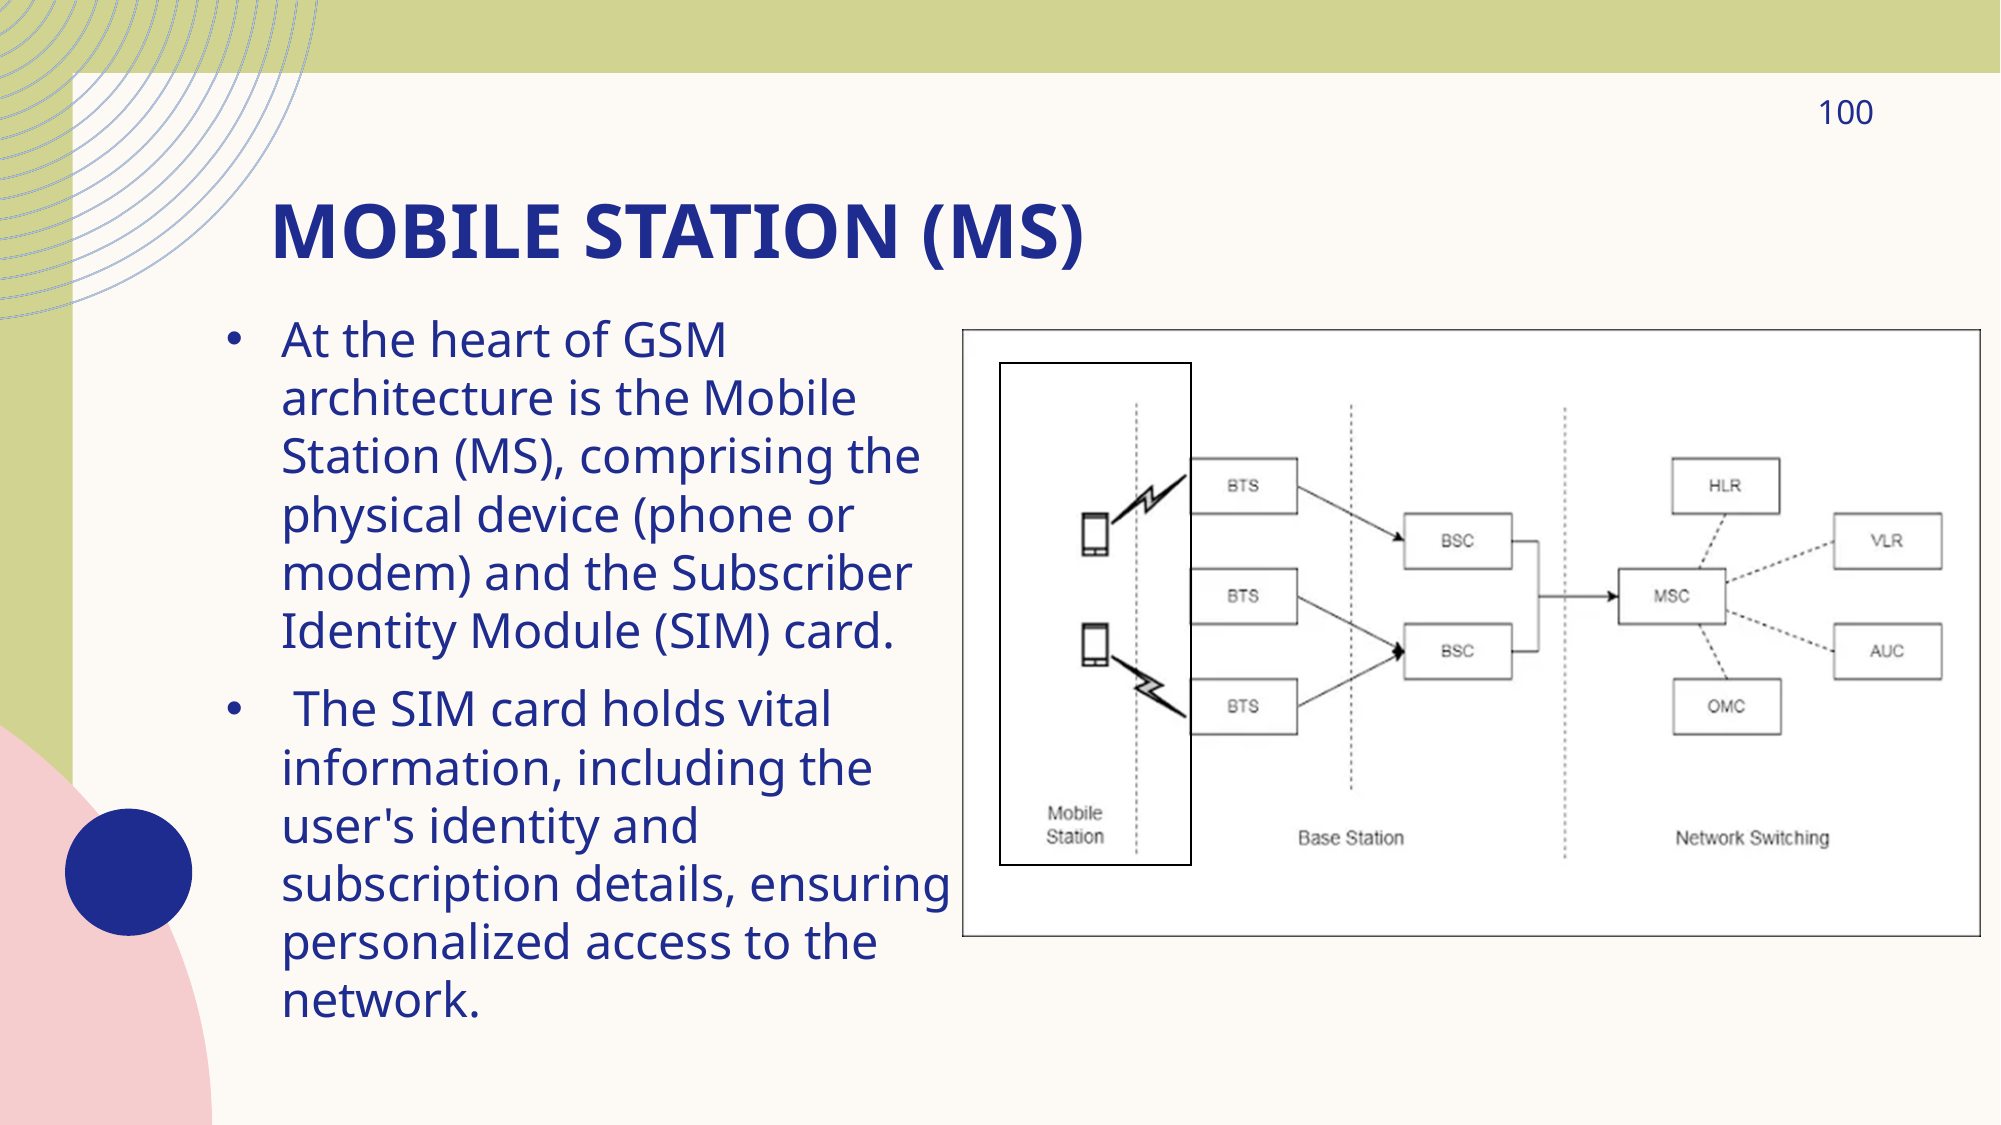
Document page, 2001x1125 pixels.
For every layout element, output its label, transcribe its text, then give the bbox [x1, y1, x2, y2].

picture [0, 0, 2001, 785]
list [962, 329, 1981, 937]
slide_number 100 [1712, 75, 1875, 153]
list At the heart of GSM architecture is the Mobile Station (MS), comprising the physical device (phone or modem) and the Subscriber Identity Module (SIM) card. The SIM card holds vital information, including the user's identity and subscription details, ensuring personalized access to the network. [210, 309, 969, 1028]
title Mobile Station (MS) [254, 173, 1665, 329]
